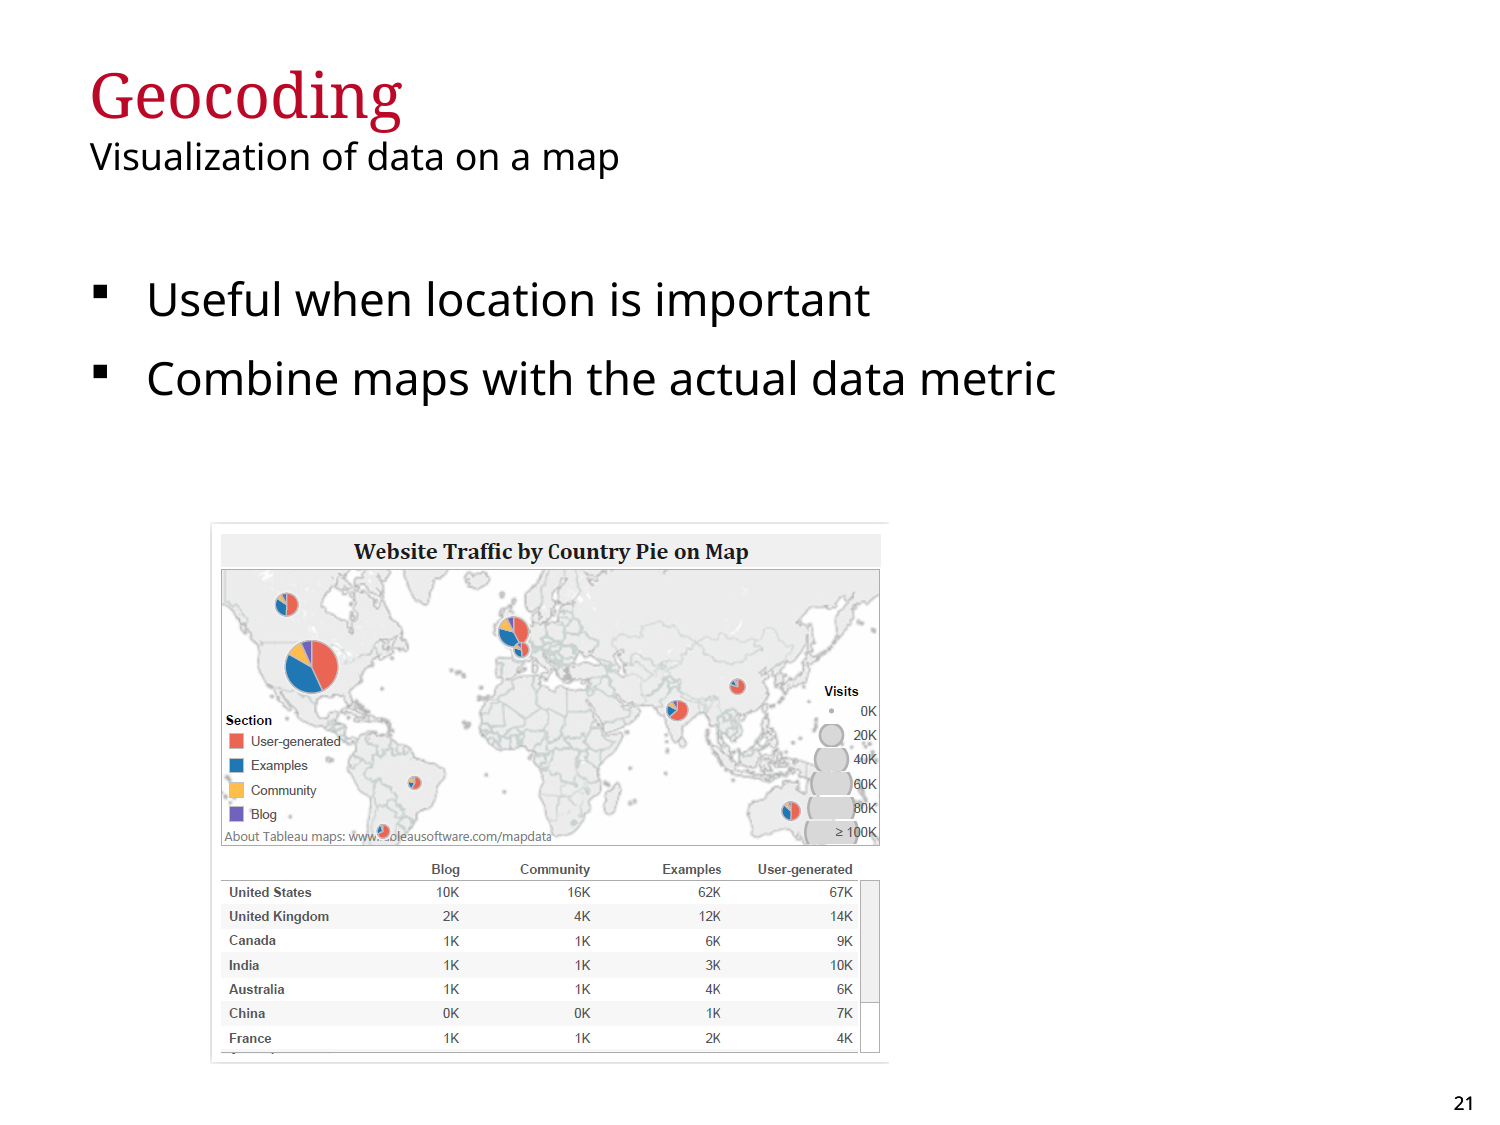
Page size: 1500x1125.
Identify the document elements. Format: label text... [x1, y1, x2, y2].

picture [209, 522, 889, 1065]
title Geocoding Visualization of data on a map [89, 52, 1440, 240]
list Useful when location is important Combine maps with the actual data metric [89, 270, 1440, 1099]
